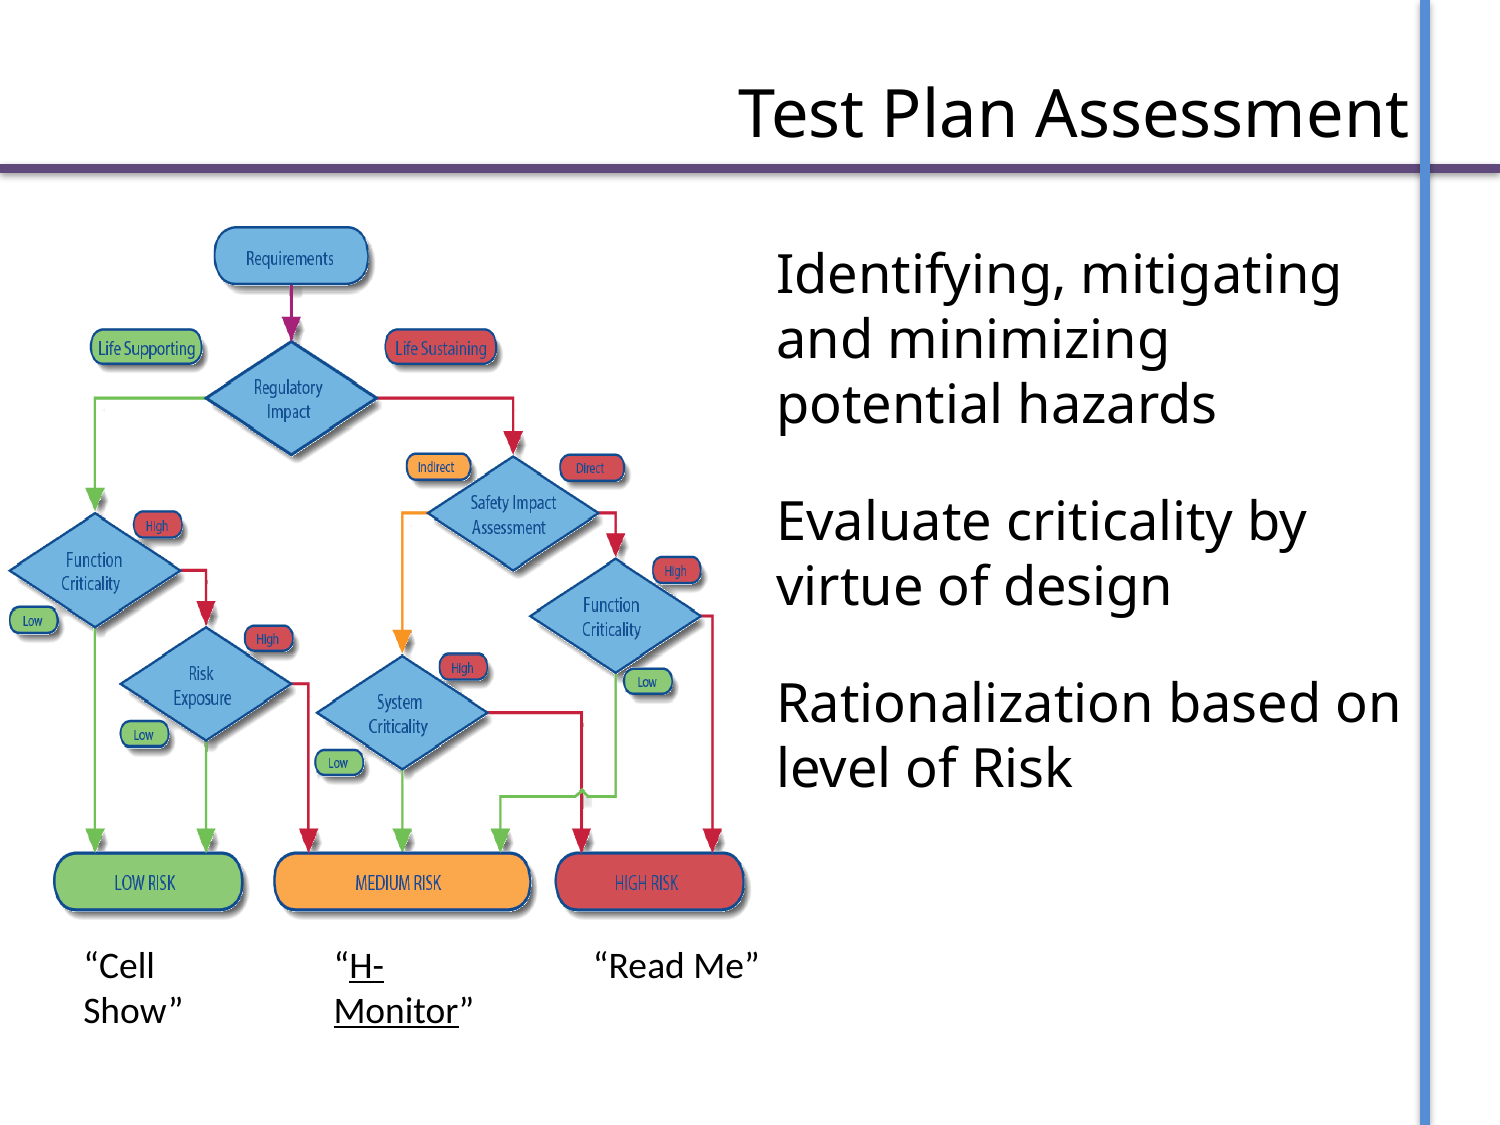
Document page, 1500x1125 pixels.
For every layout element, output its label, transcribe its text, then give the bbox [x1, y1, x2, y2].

picture [0, 201, 761, 928]
title Test Plan Assessment [23, 17, 1425, 205]
text_box “H-Monitor” [318, 936, 518, 1039]
text_box “Cell Show” [68, 936, 260, 1039]
text_box “Read Me” [578, 935, 761, 994]
text_box Identifying, mitigating and minimizing potential hazards Evaluate criticality by virtue of design Rationalization based on level of Risk [761, 231, 1425, 1019]
